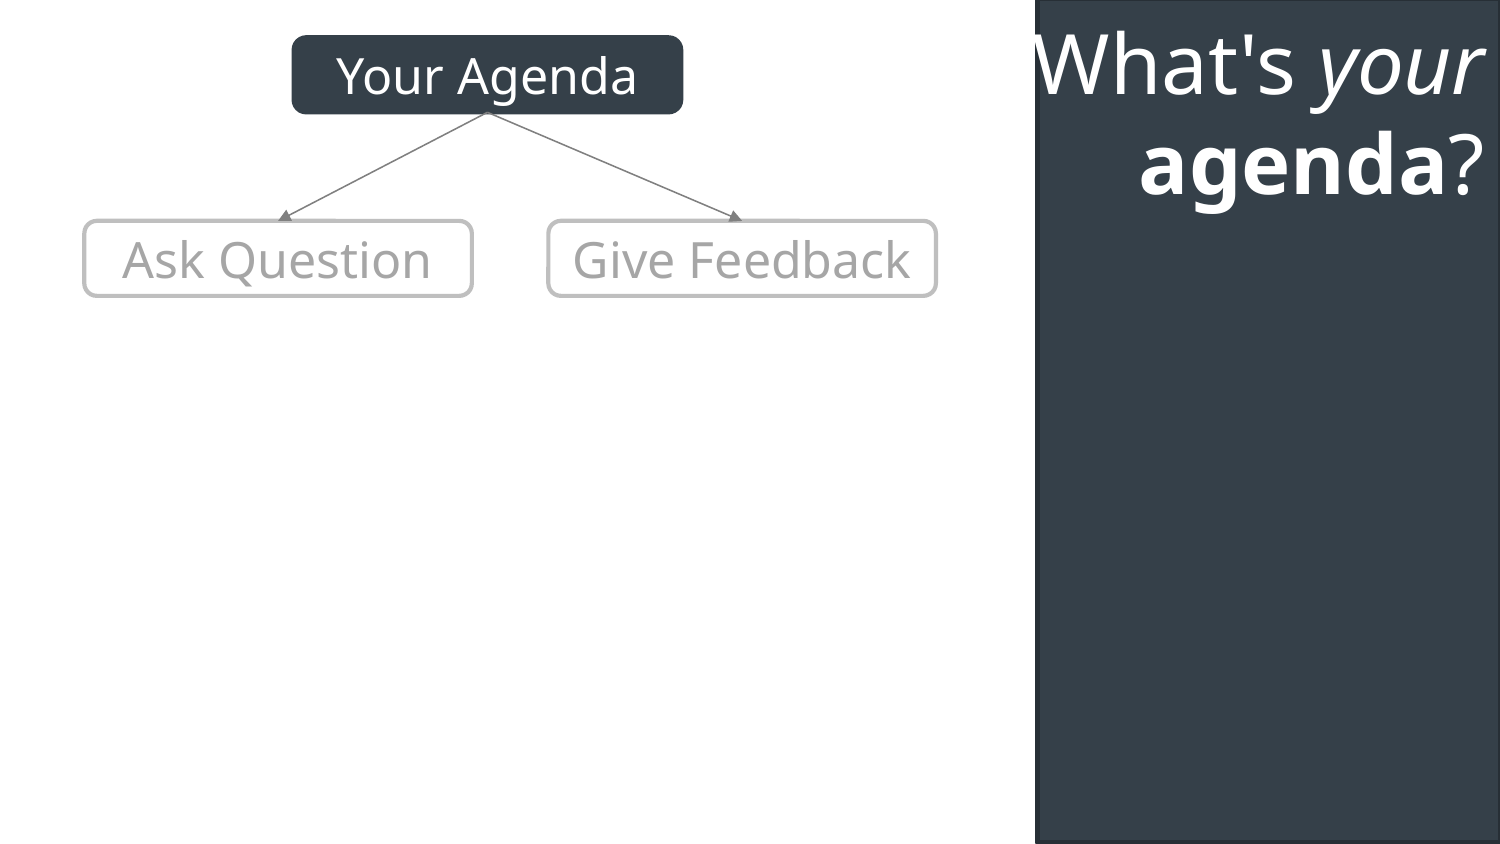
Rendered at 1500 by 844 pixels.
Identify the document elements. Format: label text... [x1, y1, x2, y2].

text_box Ask Question [82, 218, 474, 298]
text_box Give Feedback [546, 218, 939, 298]
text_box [277, 112, 485, 222]
text_box What's your agenda? [1012, 3, 1500, 219]
text_box Your Agenda [291, 35, 684, 110]
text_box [487, 112, 743, 222]
text_box [1035, 219, 1500, 844]
